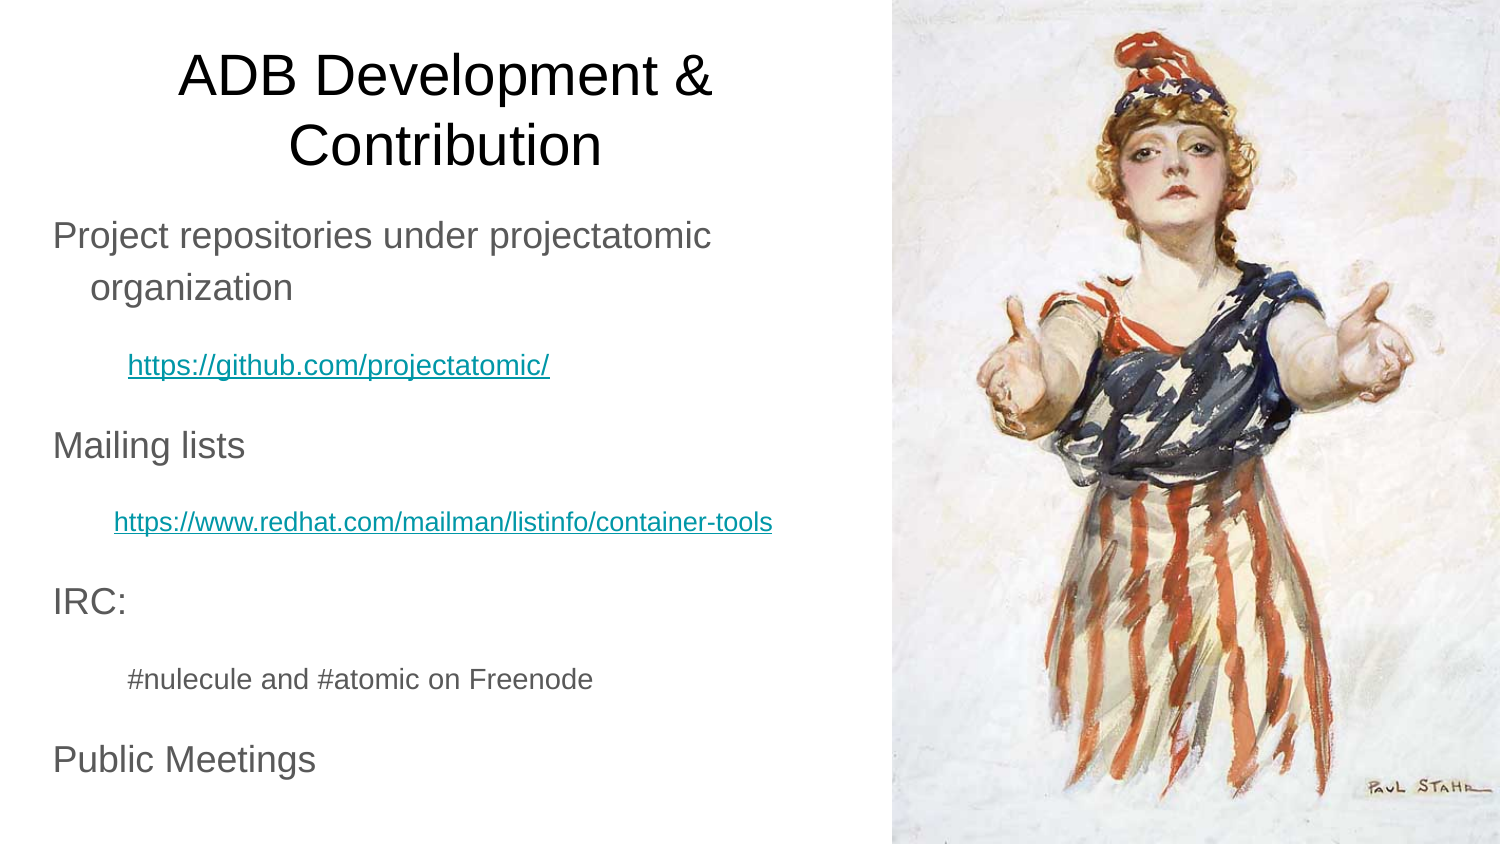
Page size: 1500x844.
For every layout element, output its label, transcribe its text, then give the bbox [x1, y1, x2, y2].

picture [892, 0, 1500, 844]
title ADB Development & Contribution [0, 22, 887, 139]
list Project repositories under projectatomic organization https://github.com/projectatomic/ Mailing lists https://www.redhat.com/mailman/listinfo/container-tools IRC: #nulecule and #atomic on Freenode Public Meetings Every Wed at 1230 UTC in a Bluejeans Video Conference IRC meeting on #nulecule every Monday 1500 UTC Photo: By Paul Stahr (1883–1953) [Public domain], via Wikimedia Commons https://commons.wikimedia.org/wiki/File%3AColumbiaStahrArtwork.jpg [0, 189, 887, 750]
